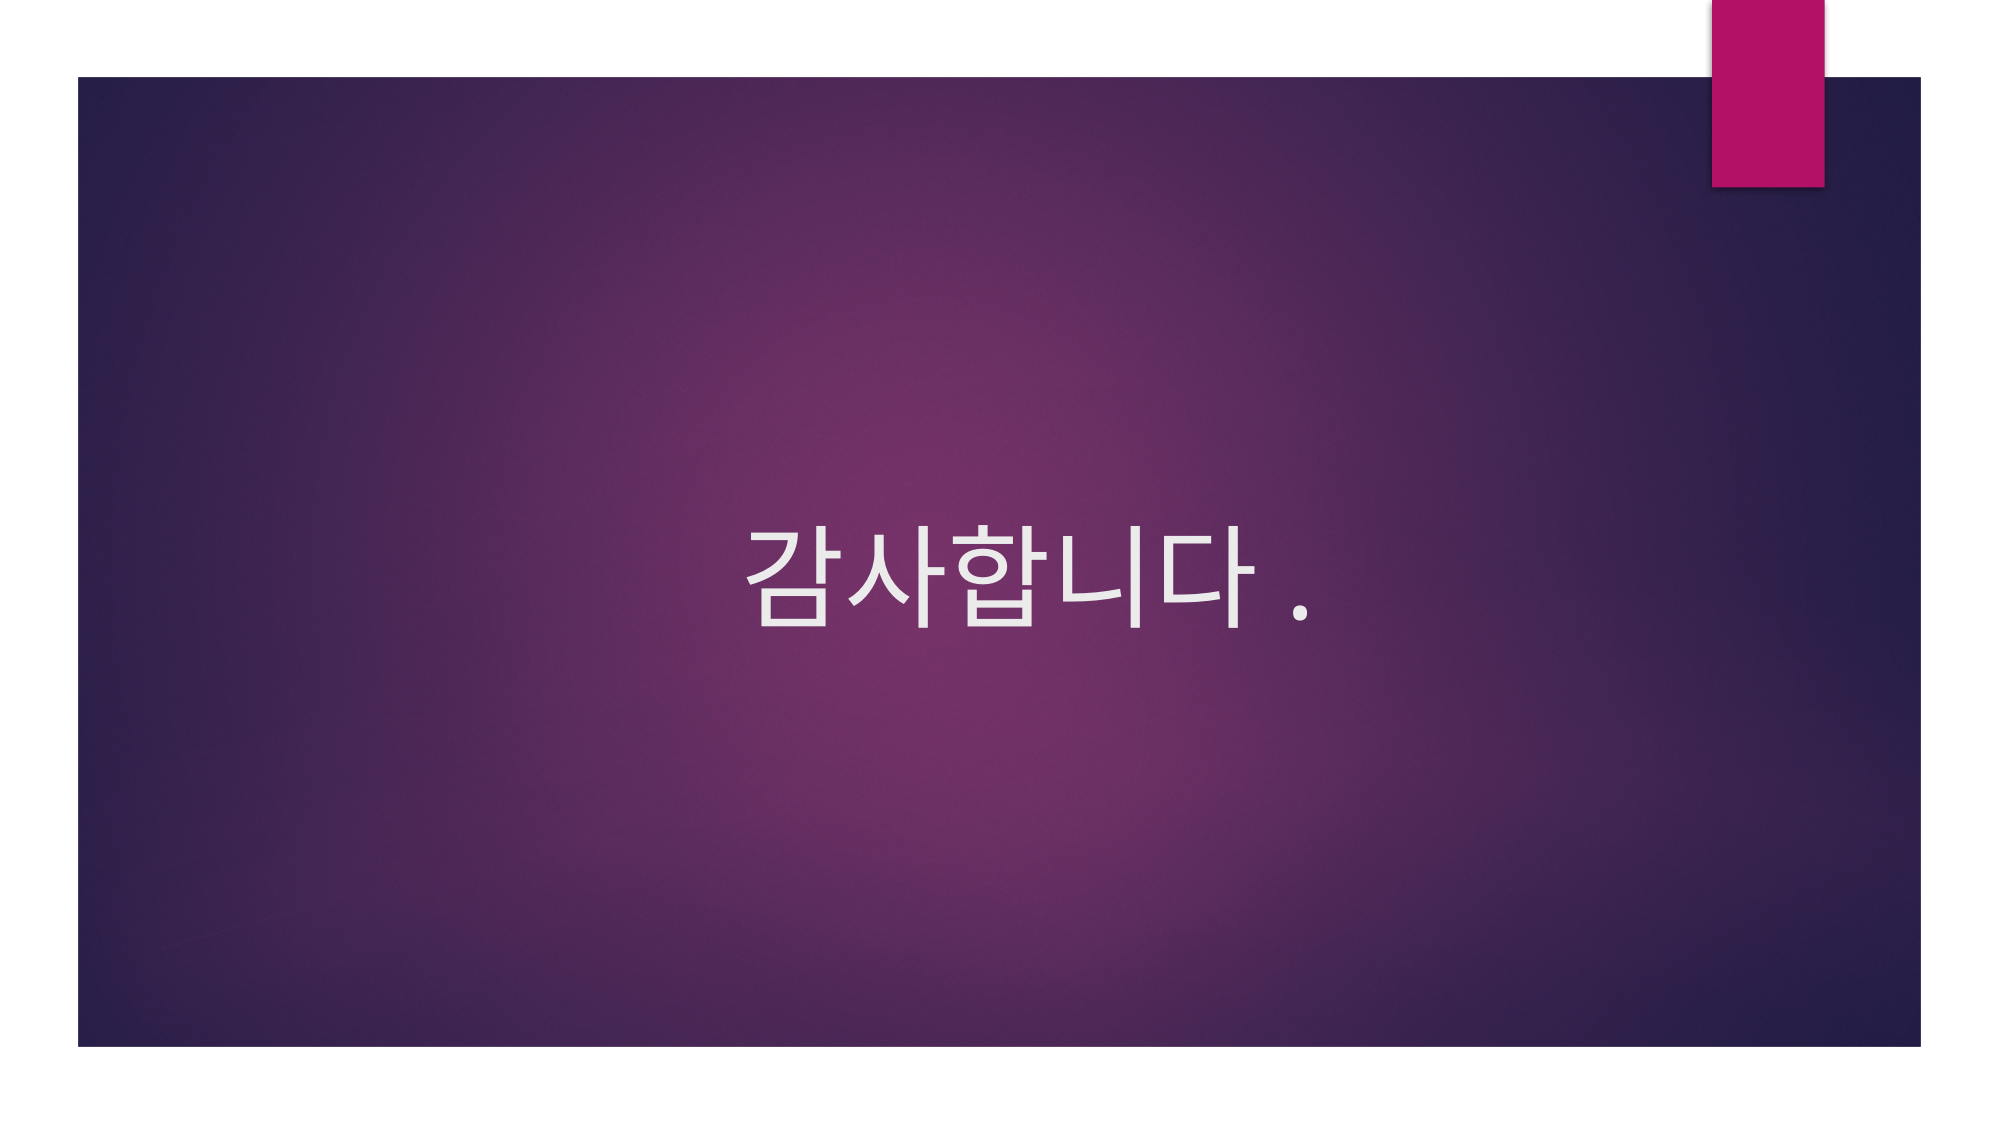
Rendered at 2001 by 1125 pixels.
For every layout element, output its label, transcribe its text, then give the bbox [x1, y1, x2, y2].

title 감사합니다. [289, 210, 1738, 650]
